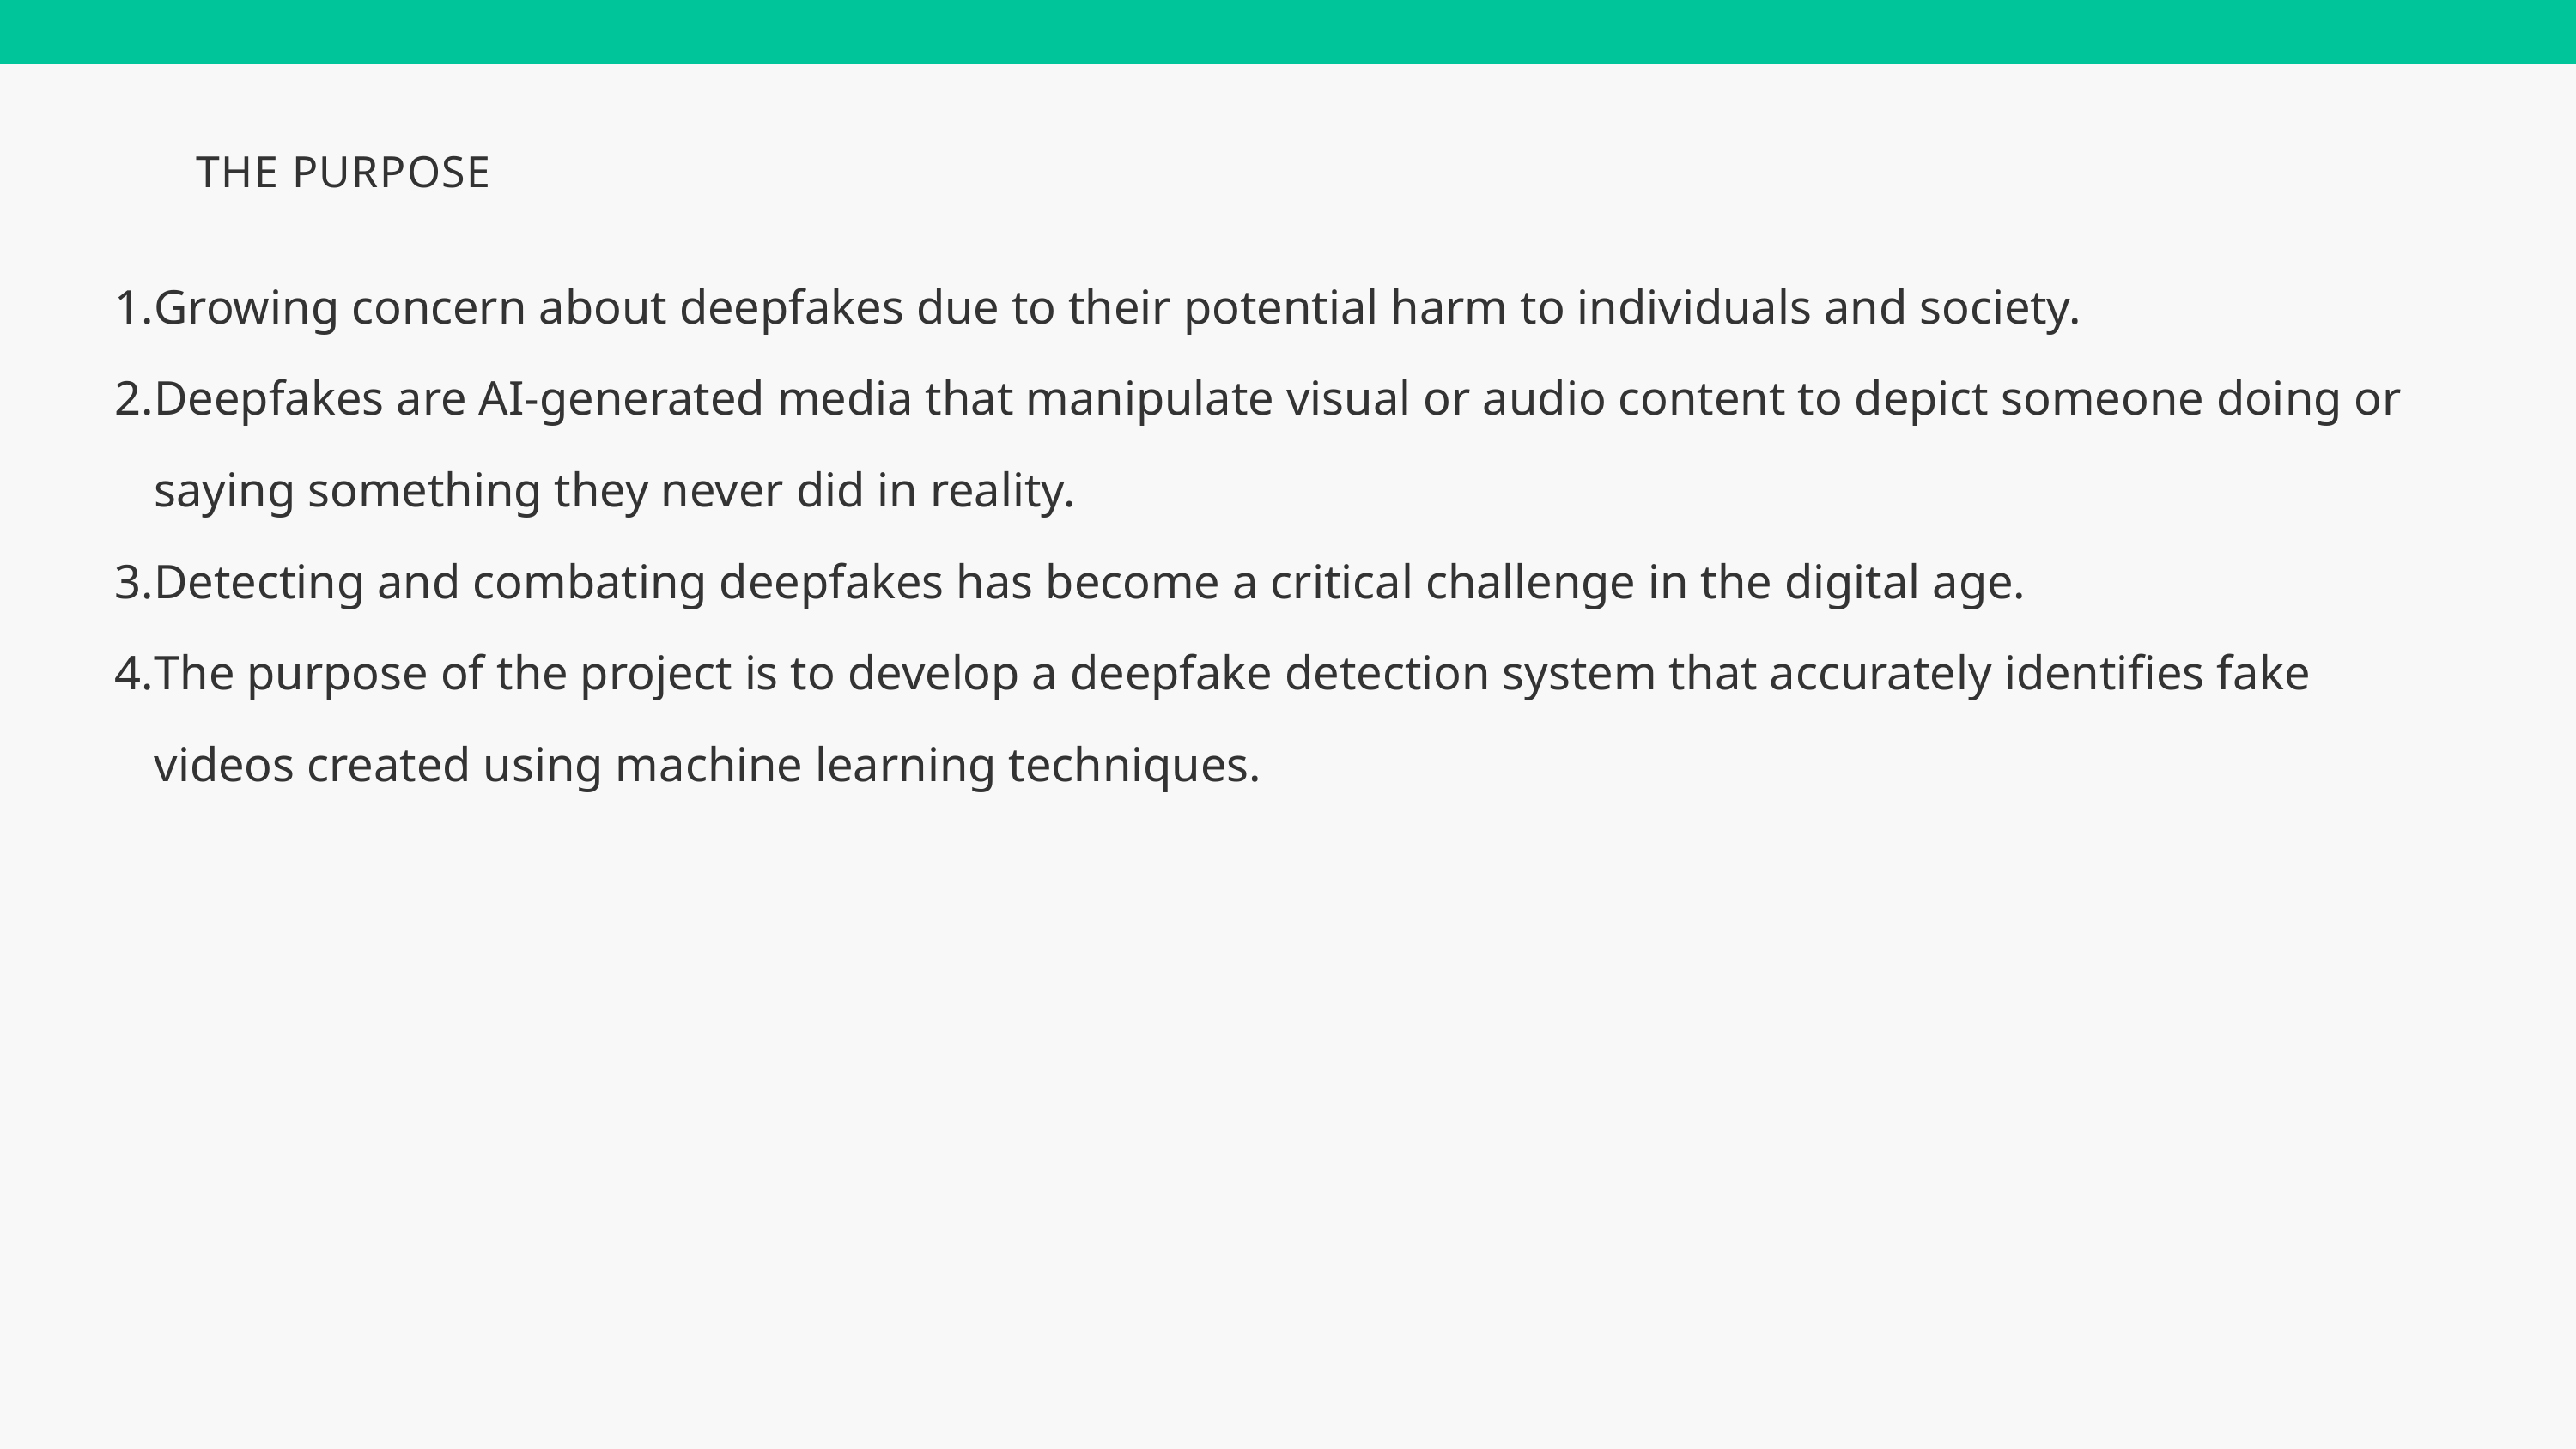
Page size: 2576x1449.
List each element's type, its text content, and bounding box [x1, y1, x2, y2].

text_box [0, 0, 2576, 64]
text_box THE PURPOSE [196, 144, 1689, 197]
text_box Growing concern about deepfakes due to their potential harm to individuals and society. Deepfakes are AI-generated media that manipulate visual or audio content to depict someone doing or saying something they never did in reality. Detecting and combating deepfakes has become a critical challenge in the digital age. The purpose of the project is to develop a deepfake detection system that accurately identifies fake videos created using machine learning techniques. [75, 241, 2409, 883]
